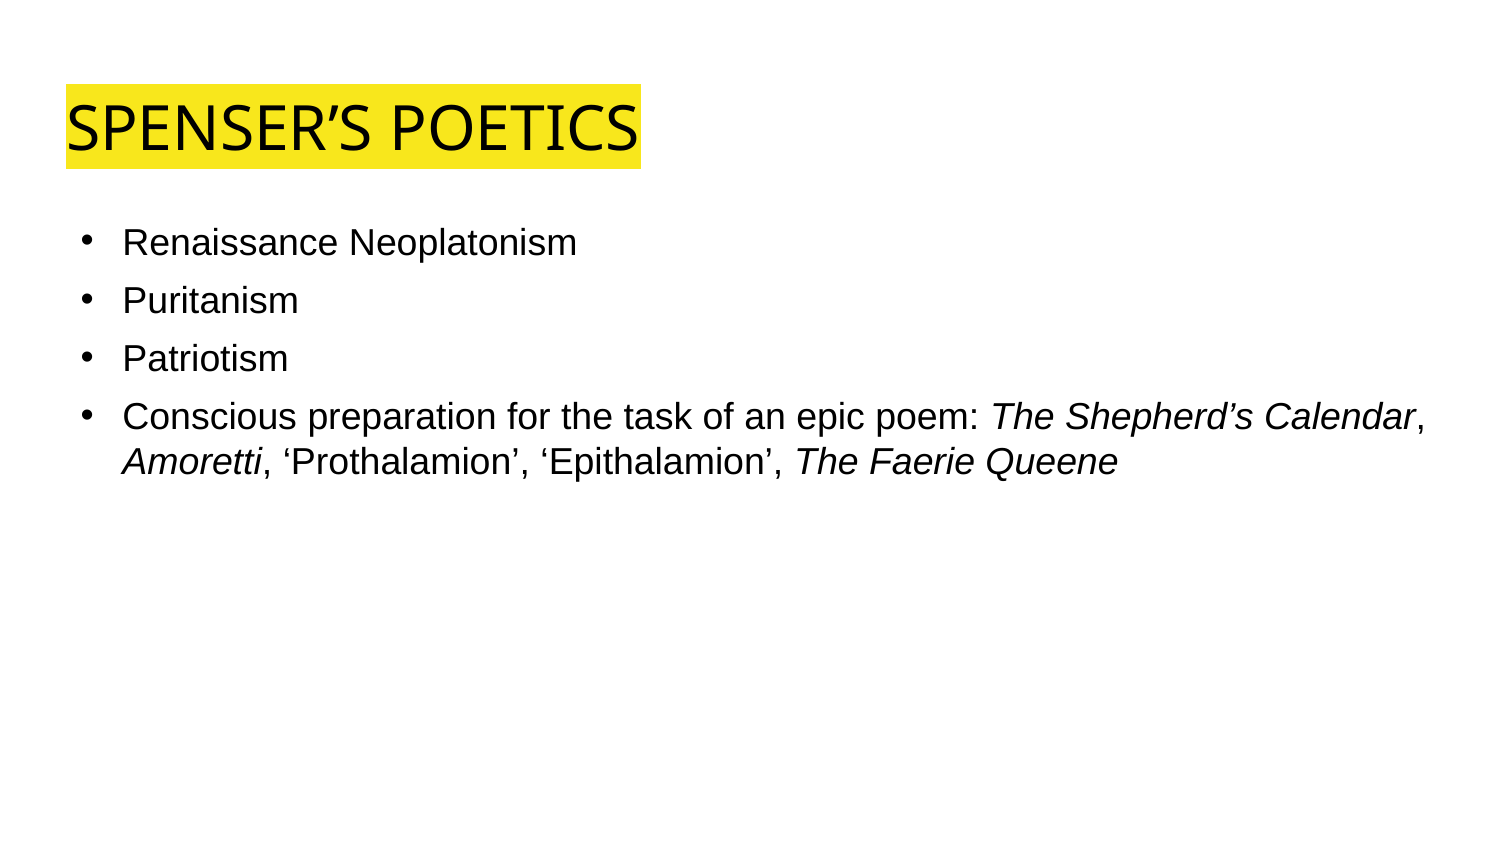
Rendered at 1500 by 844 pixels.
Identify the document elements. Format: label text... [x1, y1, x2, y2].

title SPENSER’S POETICS [51, 72, 1449, 167]
list Renaissance Neoplatonism Puritanism Patriotism Conscious preparation for the task of an epic poem: The Shepherd’s Calendar, Amoretti, ‘Prothalamion’, ‘Epithalamion’, The Faerie Queene [51, 202, 1449, 750]
